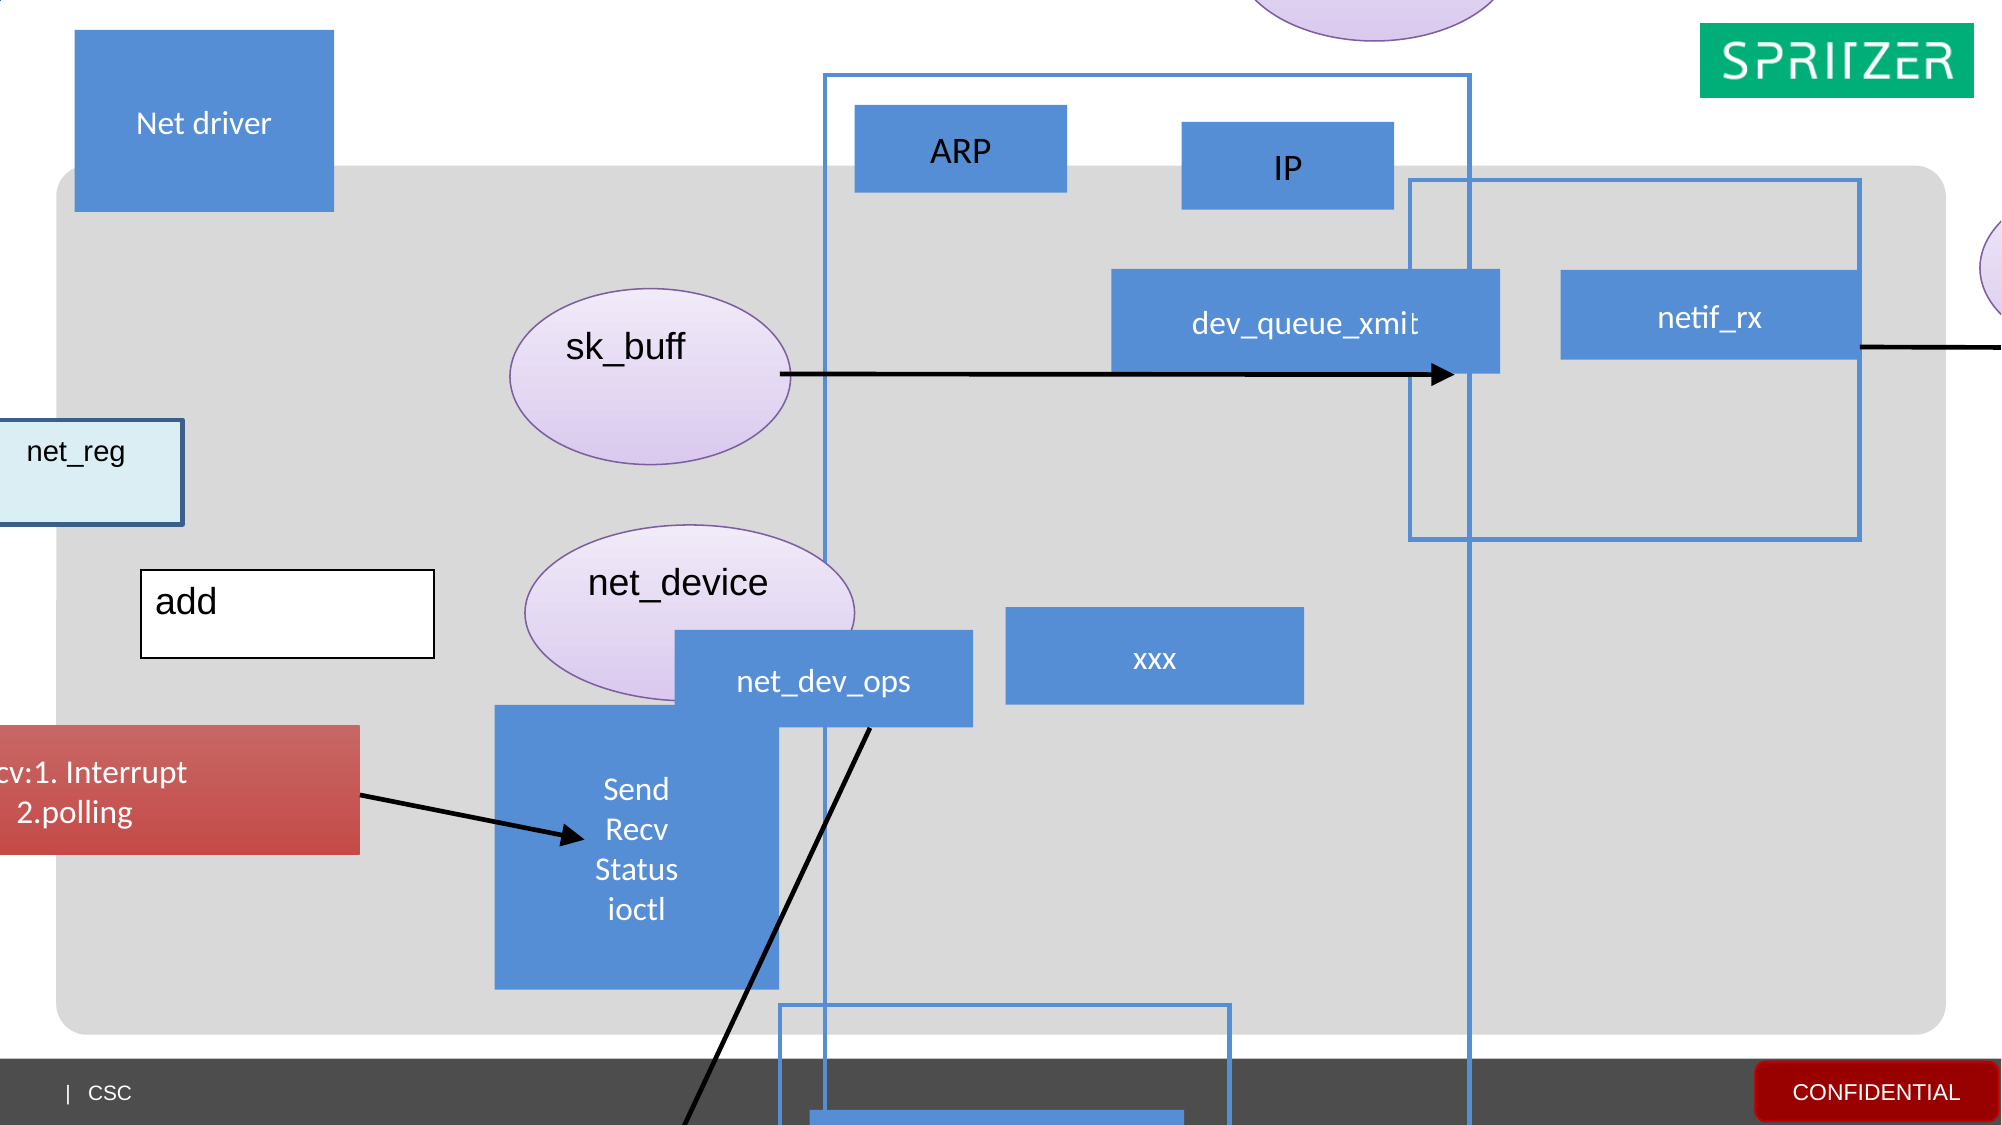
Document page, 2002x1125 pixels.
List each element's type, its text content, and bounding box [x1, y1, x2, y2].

text_box [1409, 179, 1860, 540]
text_box Socket buffer [1255, 0, 1493, 41]
text_box [359, 794, 585, 846]
text_box [824, 375, 1470, 1125]
text_box Recv:1. Interrupt 2.polling [0, 725, 360, 855]
text_box net_dev_ops [674, 629, 974, 728]
text_box dev_queue_xmit [1111, 268, 1409, 374]
text_box net_reg [0, 419, 183, 525]
text_box Send Recv Status ioctl [494, 704, 780, 990]
text_box add [140, 569, 435, 658]
text_box Net driver [74, 29, 335, 212]
text_box IP [1181, 121, 1395, 210]
text_box sk_buff [509, 288, 791, 465]
text_box net_device [524, 524, 855, 701]
text_box [779, 364, 1455, 385]
text_box sk_buff [1979, 221, 2001, 315]
text_box [779, 1004, 1230, 1125]
picture [1700, 23, 1974, 98]
text_box [824, 74, 1470, 374]
